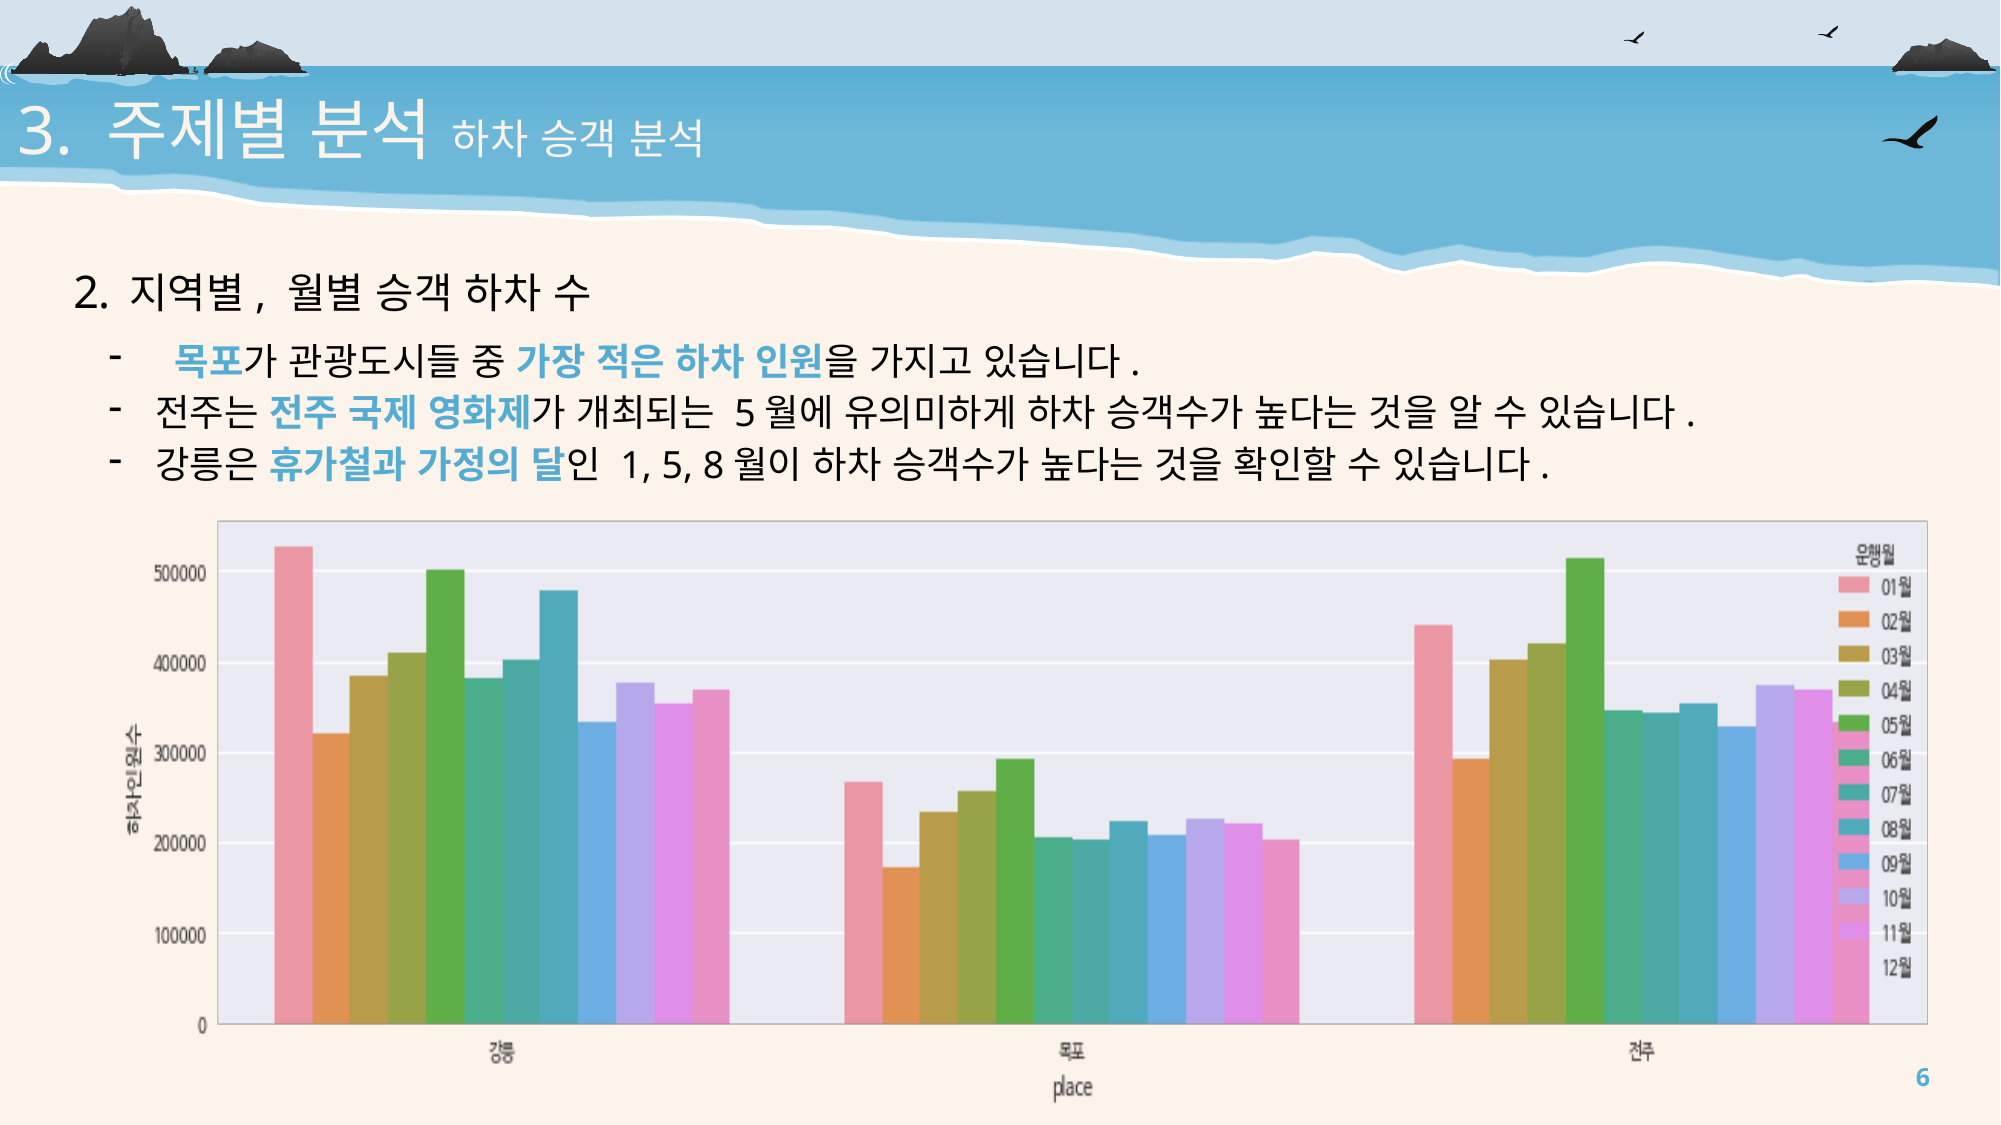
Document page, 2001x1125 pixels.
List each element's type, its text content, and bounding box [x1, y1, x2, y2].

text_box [39, 251, 1956, 653]
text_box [0, 0, 2000, 317]
slide_number 6 [1937, 1048, 1945, 1108]
picture [117, 653, 1937, 1117]
